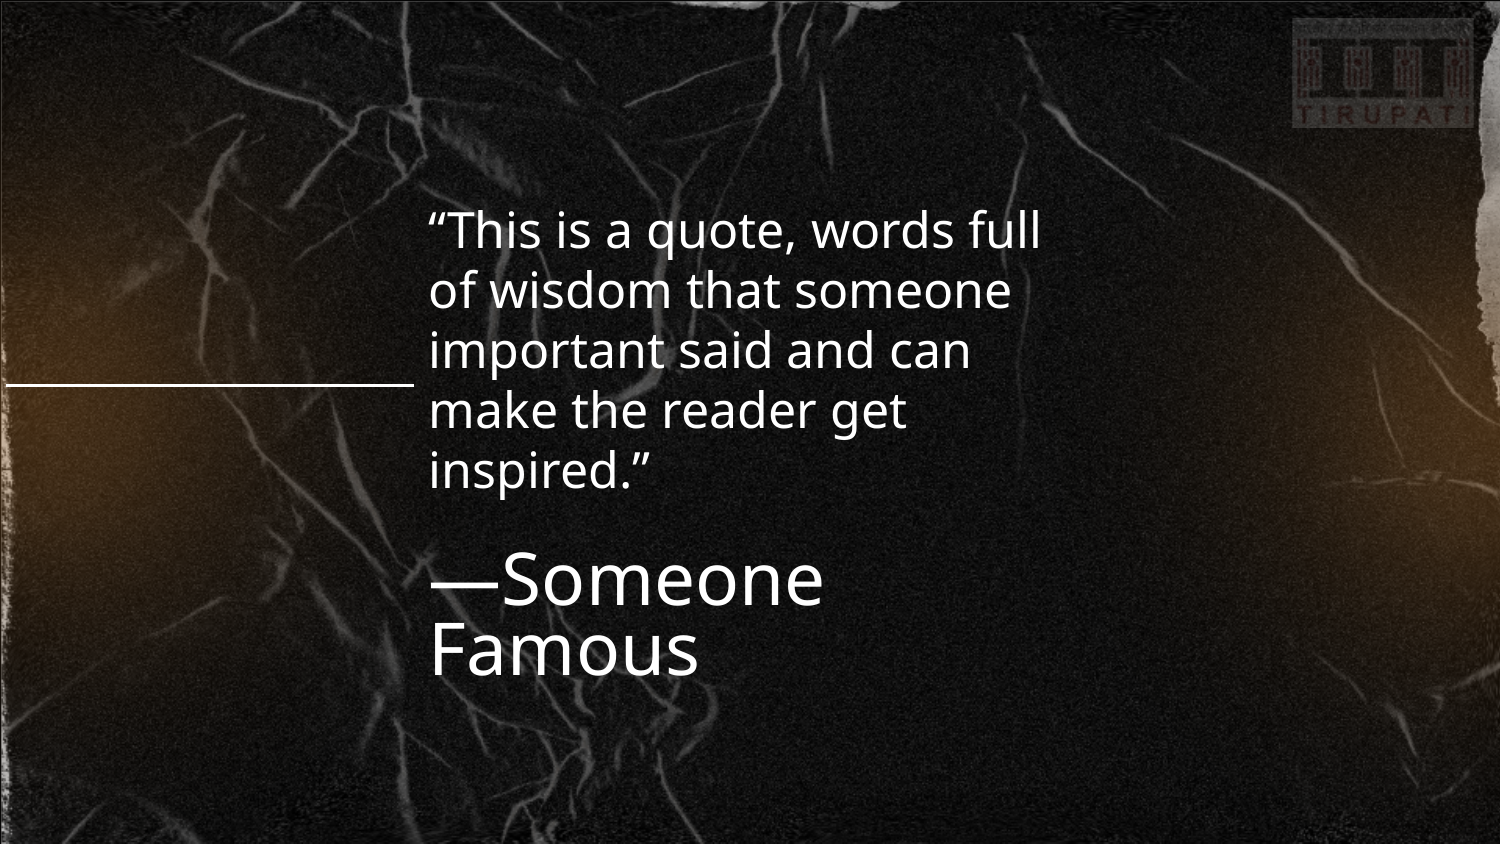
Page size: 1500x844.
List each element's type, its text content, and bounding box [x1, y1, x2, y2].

title —Someone Famous [413, 534, 1086, 622]
subtitle “This is a quote, words full of wisdom that someone important said and can make the reader get inspired.” [413, 256, 1086, 514]
picture [2, 2, 1500, 844]
